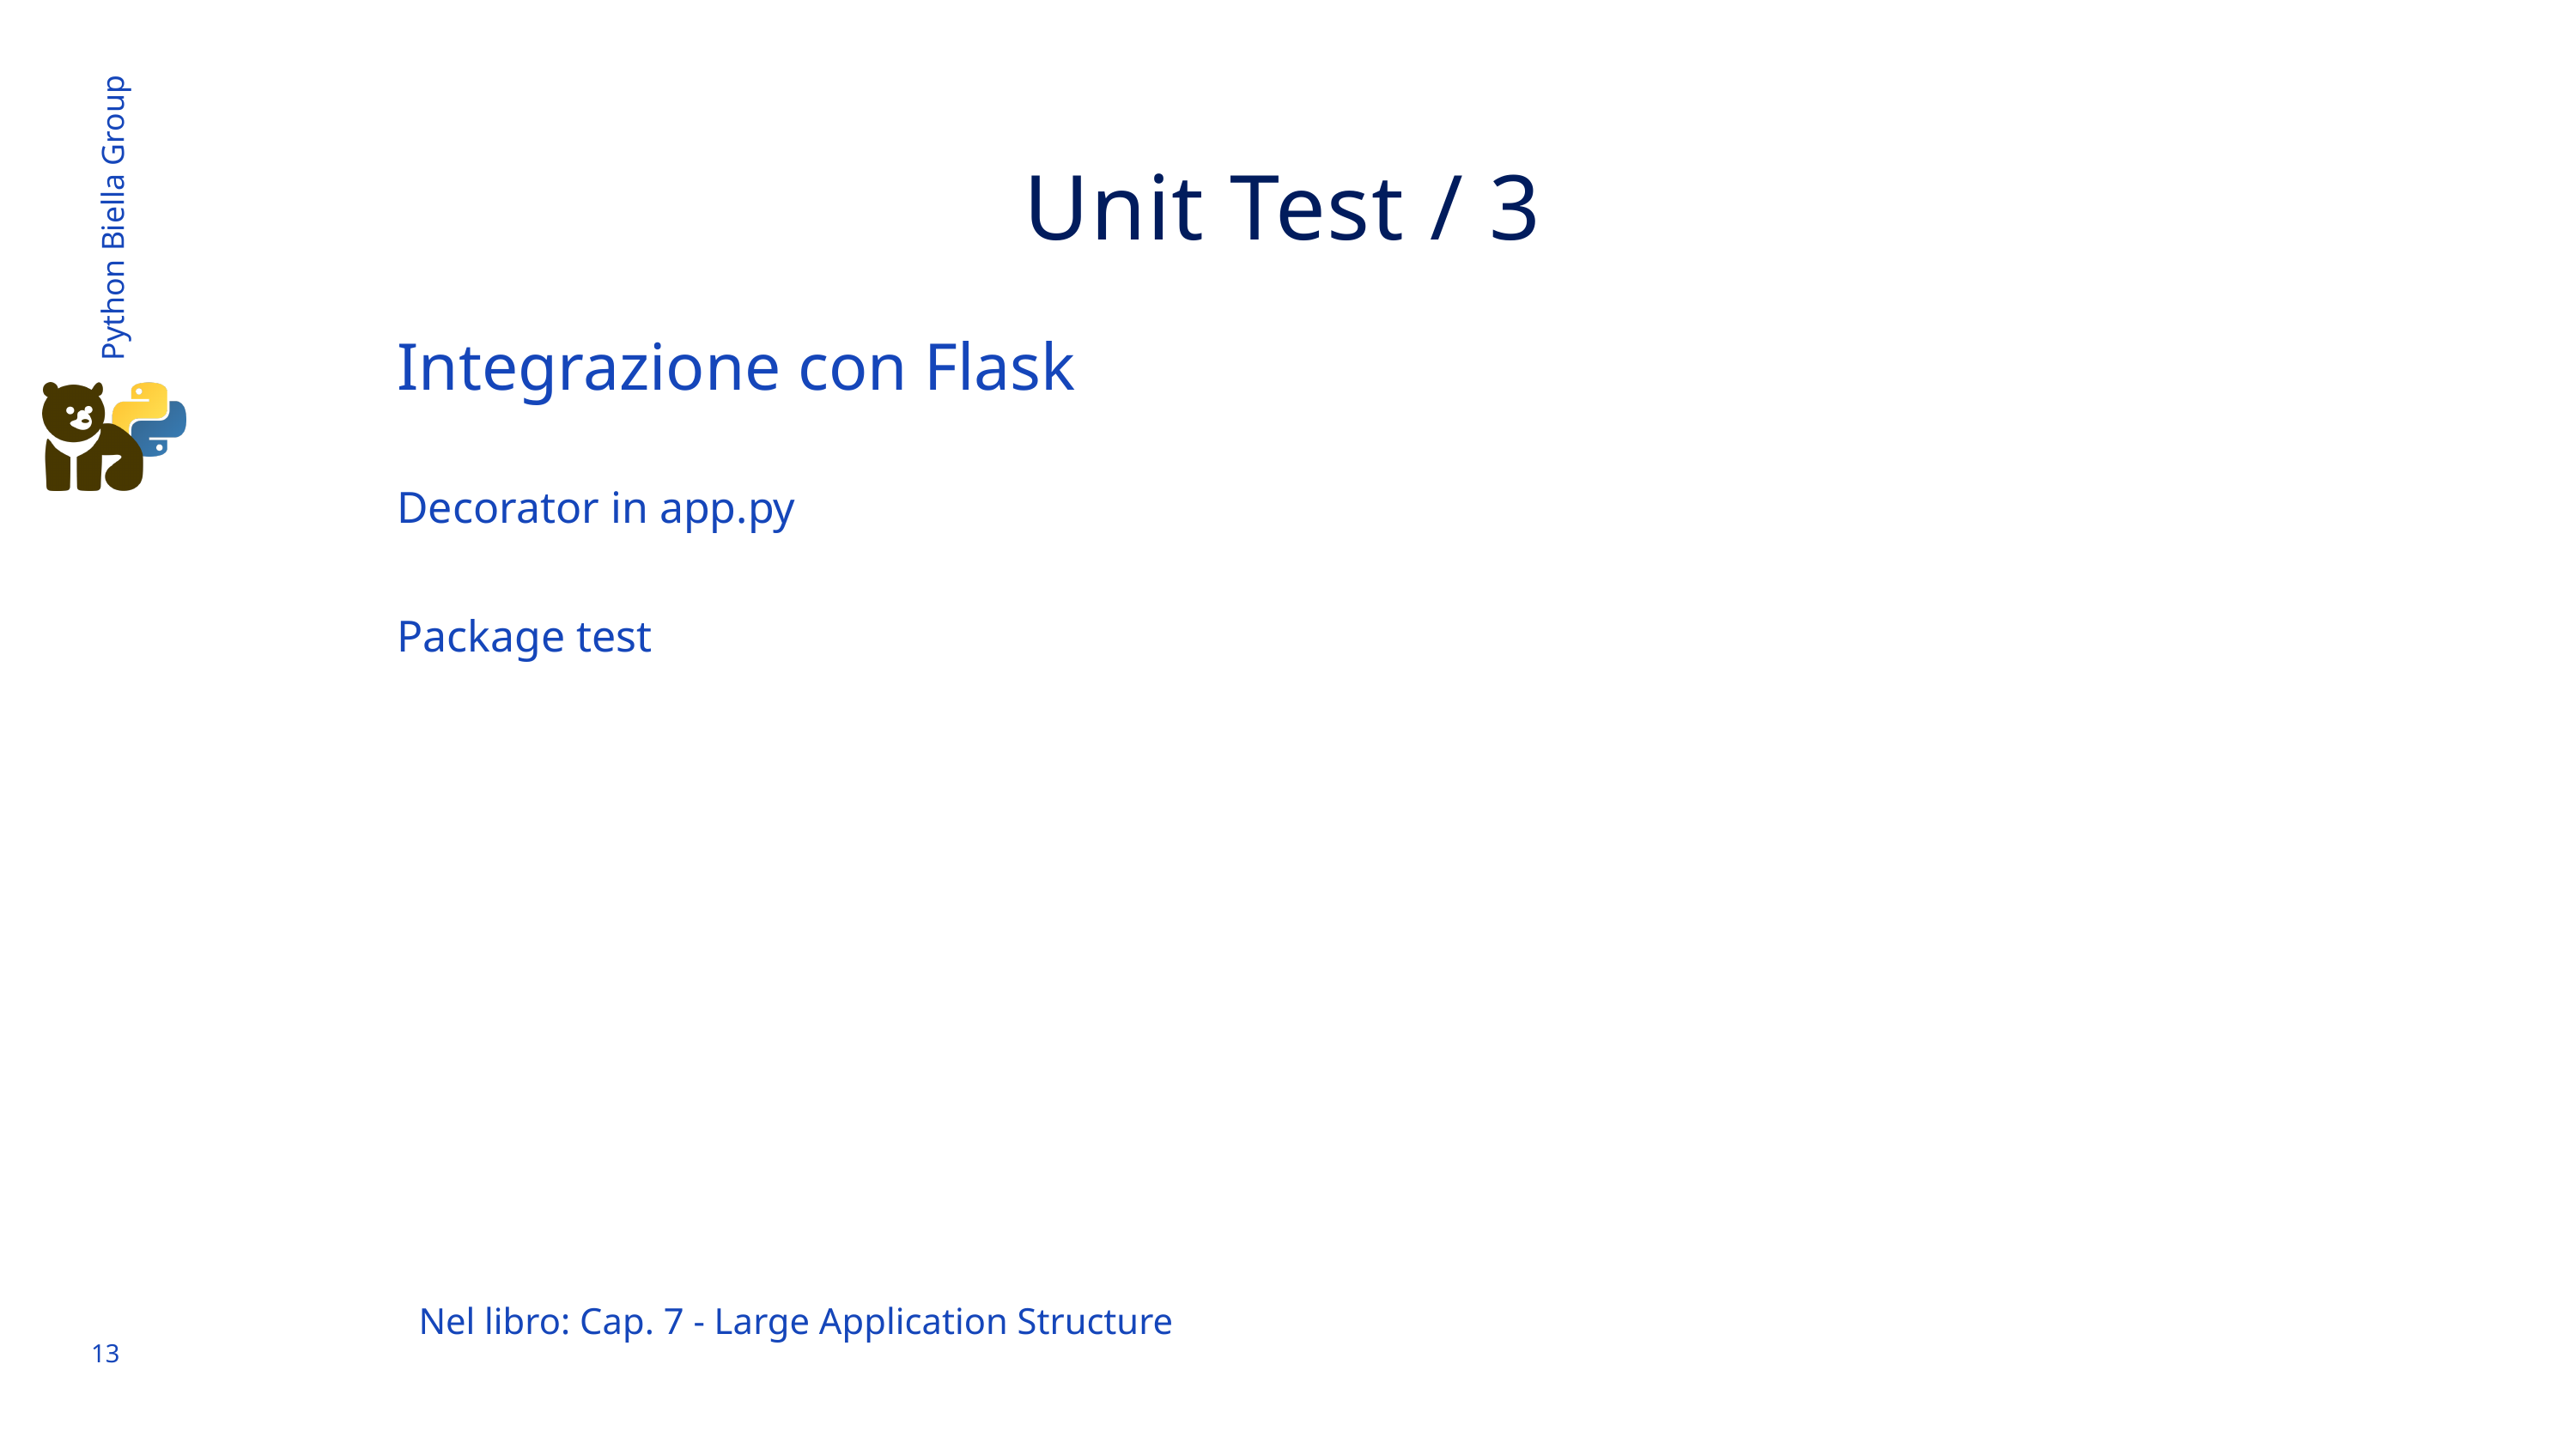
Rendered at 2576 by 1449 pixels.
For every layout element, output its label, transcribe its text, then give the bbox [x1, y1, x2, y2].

text_box Nel libro: Cap. 7 - Large Application Structure [418, 1277, 1580, 1343]
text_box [41, 40, 186, 492]
text_box 13 [91, 1343, 185, 1368]
text_box Integrazione con Flask Decorator in app.py Package test [397, 338, 1558, 661]
text_box Unit Test / 3 [214, 158, 2351, 258]
